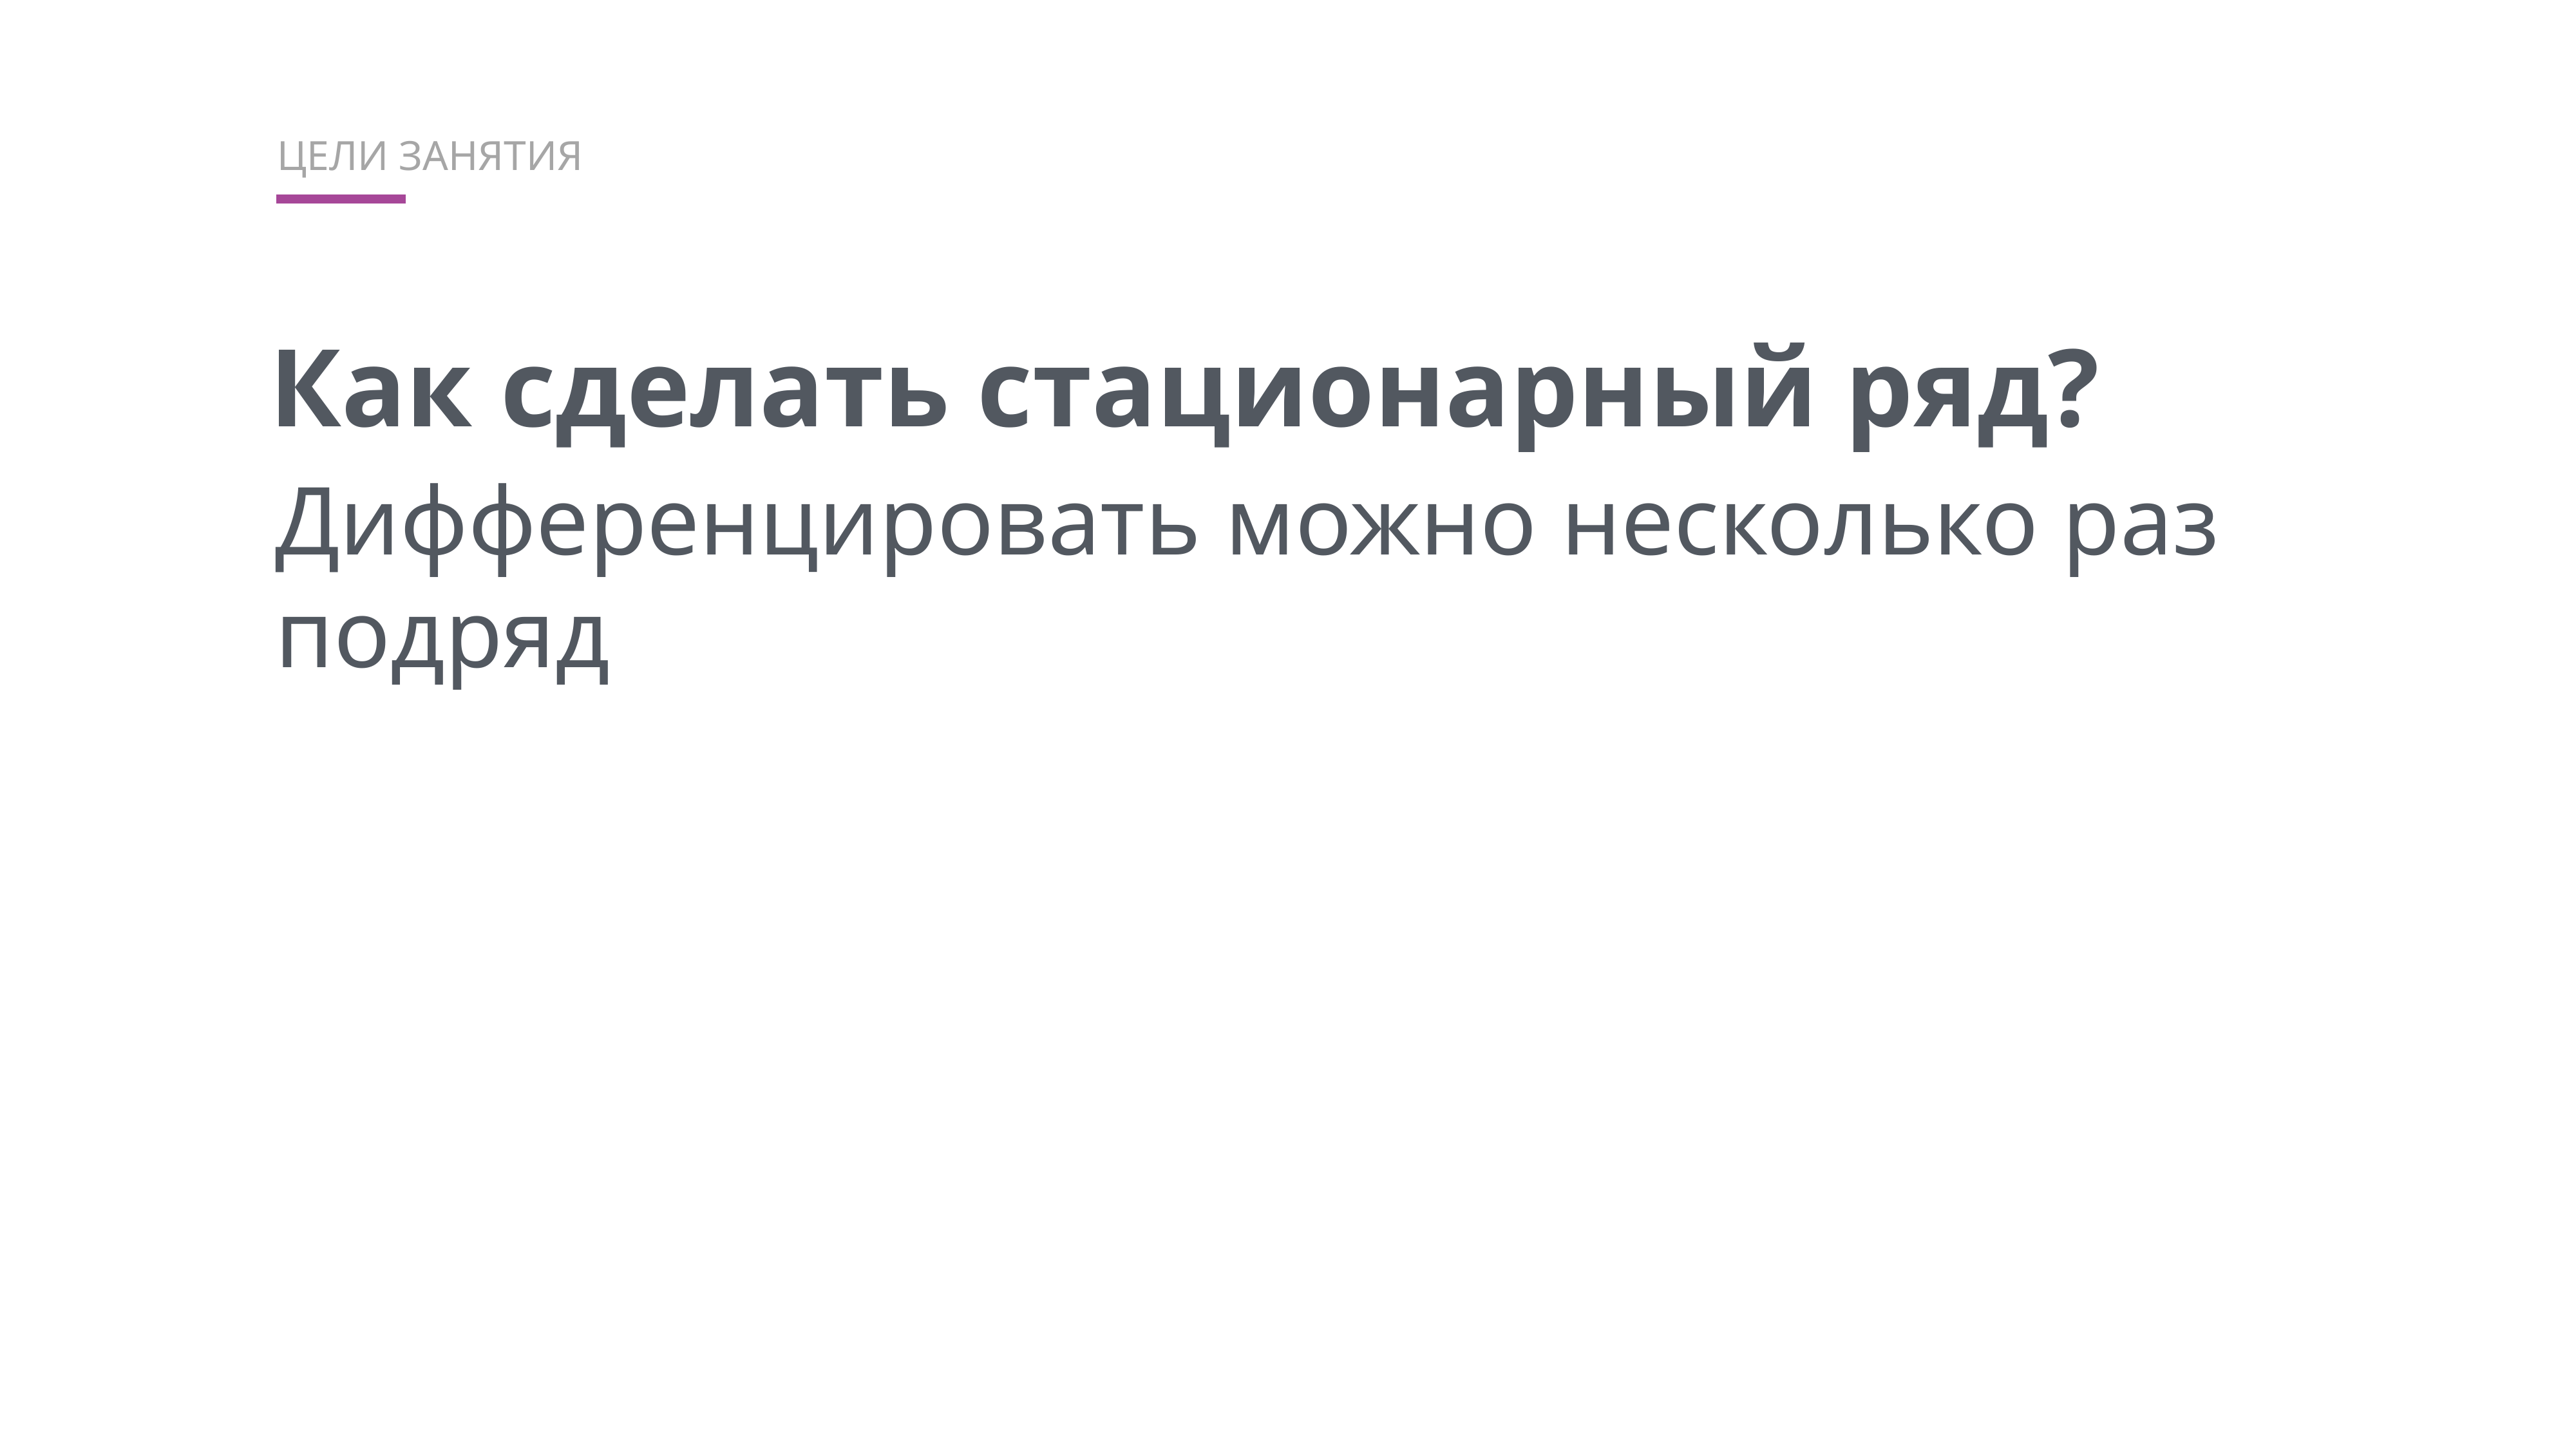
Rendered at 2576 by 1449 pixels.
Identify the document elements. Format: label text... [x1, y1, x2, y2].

text_box ЦЕЛИ ЗАНЯТИЯ [272, 109, 2318, 178]
text_box Как сделать стационарный ряд? [264, 275, 2311, 456]
text_box Дифференцировать можно несколько раз подряд [269, 455, 2316, 833]
